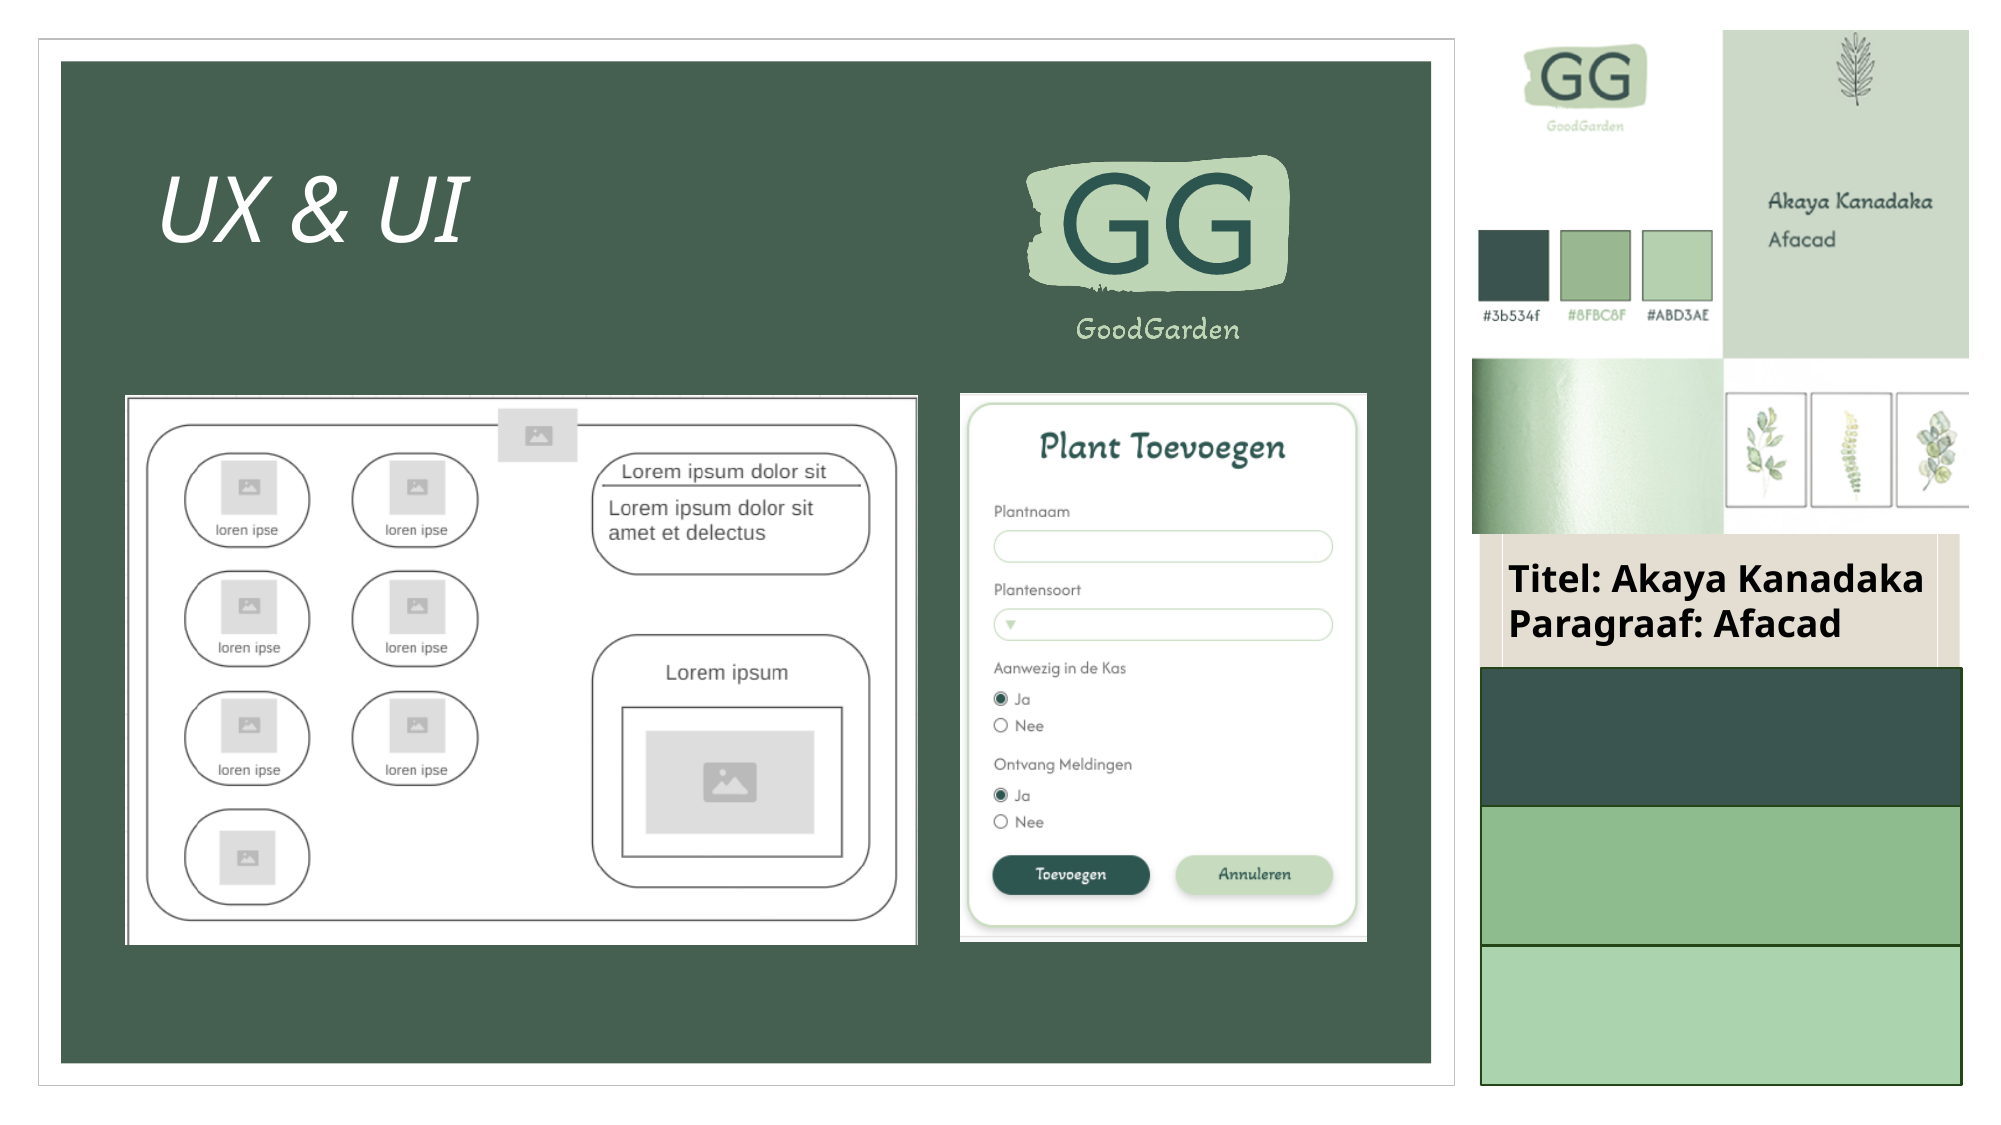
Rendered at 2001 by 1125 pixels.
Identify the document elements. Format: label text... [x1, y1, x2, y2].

text_box [1480, 947, 1963, 1086]
text_box Titel: Akaya Kanadaka Paragraaf: Afacad [1493, 547, 1944, 653]
picture [960, 393, 1367, 942]
text_box [1480, 805, 1963, 947]
picture [1472, 30, 1969, 534]
text_box [1480, 667, 1963, 805]
list UX & UI [140, 143, 1381, 987]
picture [125, 395, 918, 945]
picture [1026, 155, 1290, 339]
